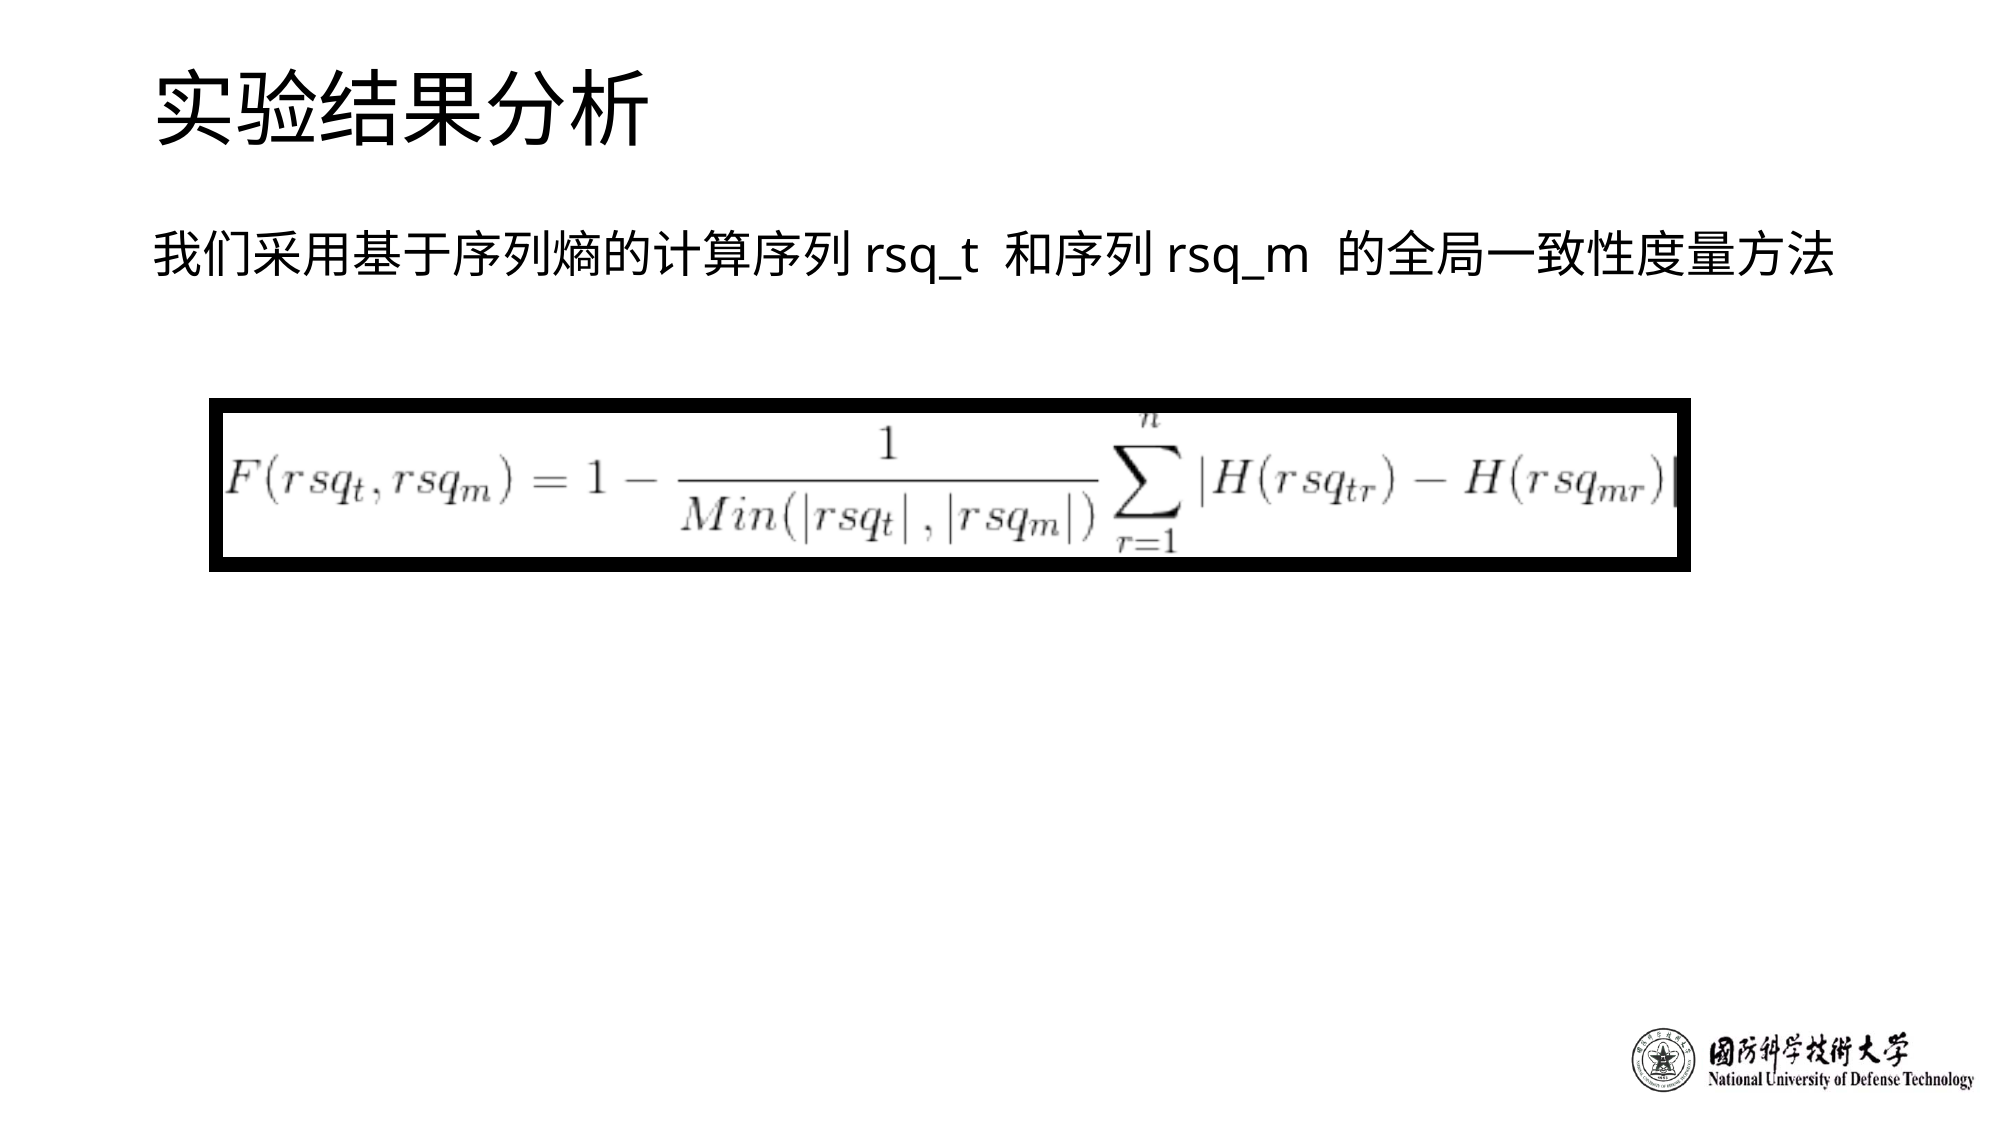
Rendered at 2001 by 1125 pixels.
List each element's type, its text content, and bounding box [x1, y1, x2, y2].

text_box 实验结果分析 [137, 59, 1863, 177]
picture [1615, 1025, 1985, 1095]
picture [223, 412, 1677, 557]
text_box 我们采用基于序列熵的计算序列rsq_t 和序列rsq_m 的全局一致性度量方法 [137, 222, 1863, 1014]
